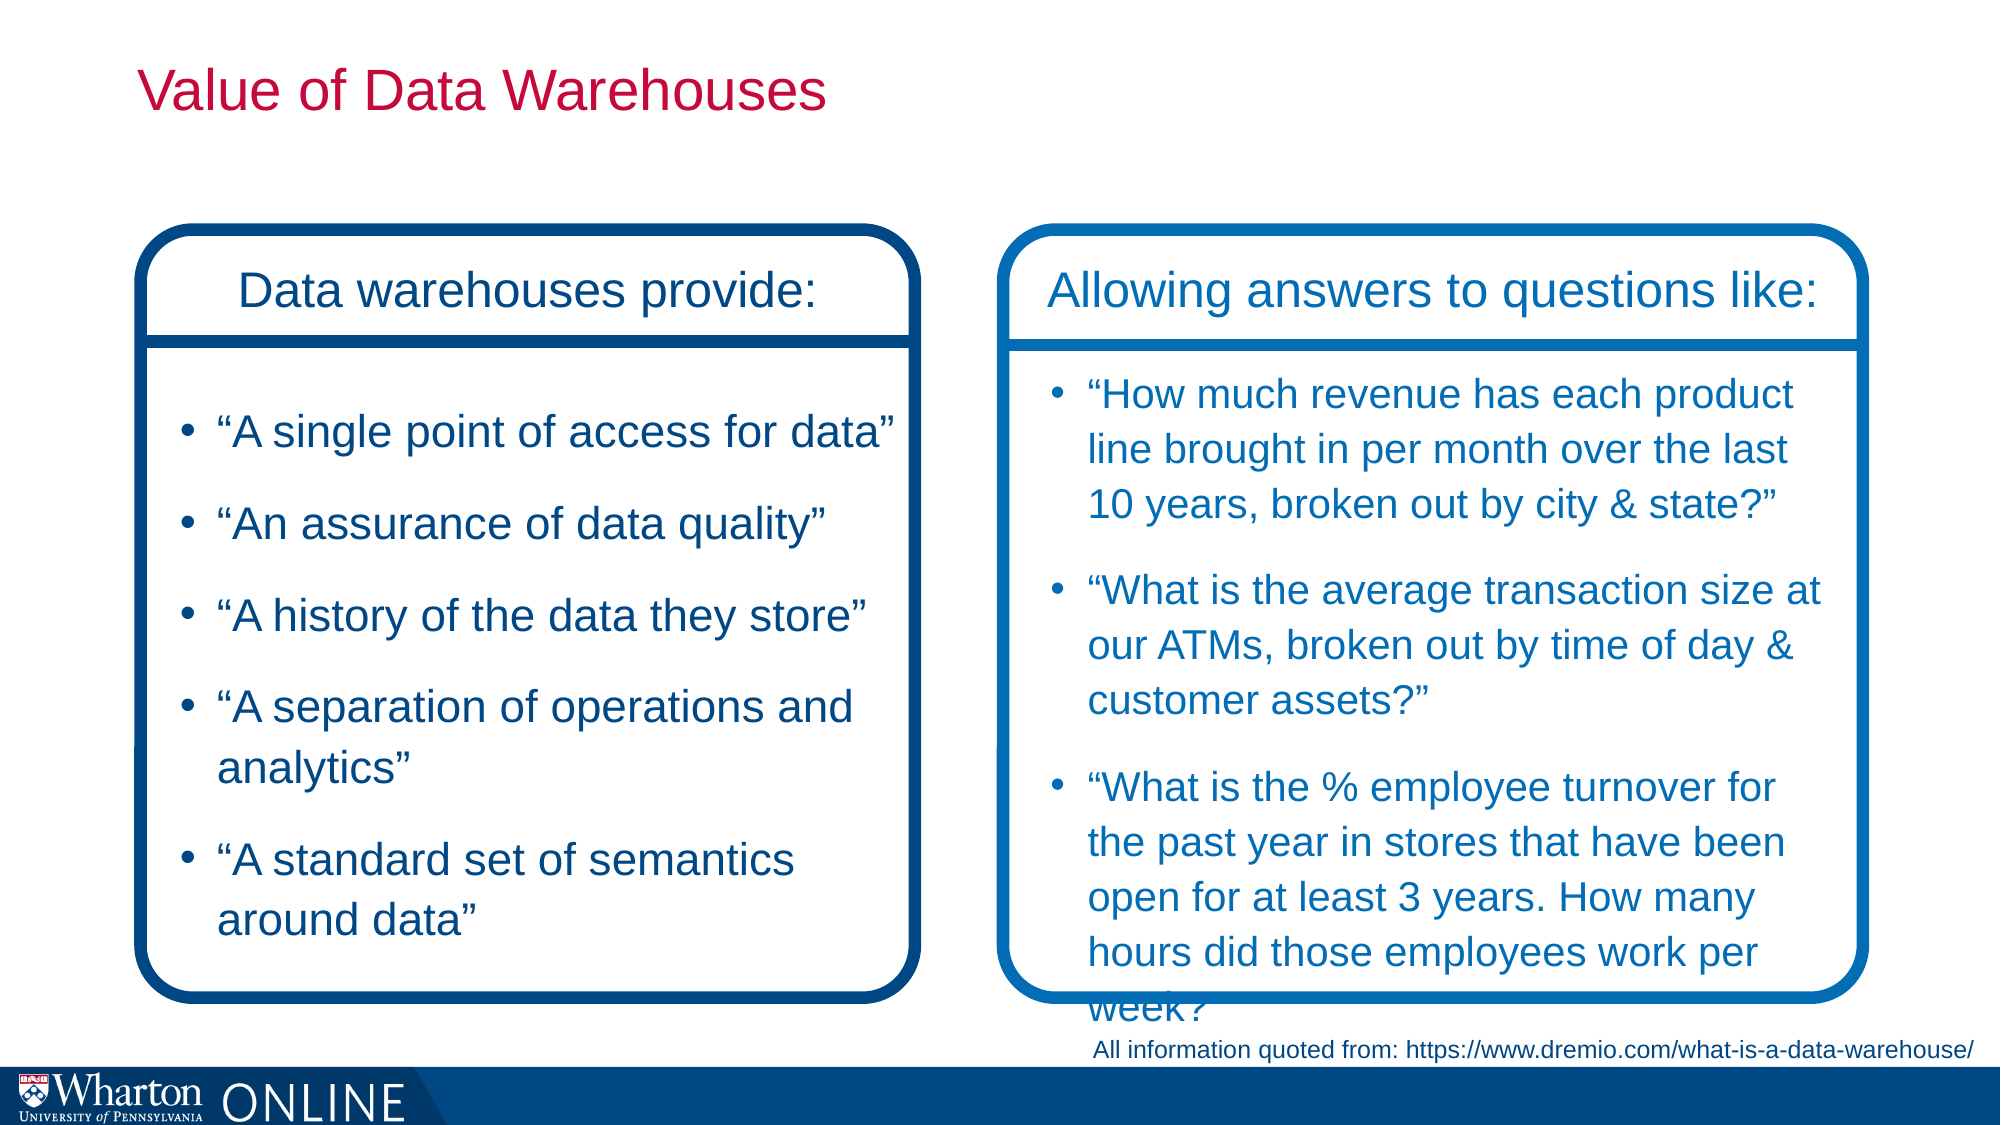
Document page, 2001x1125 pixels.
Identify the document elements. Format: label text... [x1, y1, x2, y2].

text_box [1003, 231, 1040, 339]
text_box [140, 349, 915, 973]
text_box [140, 229, 915, 335]
text_box All information quoted from: https://www.dremio.com/what-is-a-data-warehouse/ [1085, 1025, 2000, 1071]
picture [19, 1072, 404, 1124]
text_box “A single point of access for data” “An assurance of data quality” “A history of the data they store” “A separation of operations and analytics” “A standard set of semantics around data” [148, 396, 907, 1016]
text_box Allowing answers to questions like: [1040, 226, 1826, 339]
title Value of Data Warehouses [137, 59, 1863, 139]
text_box “How much revenue has each product line brought in per month over the last 10 years, broken out by city & state?” “What is the average transaction size at our ATMs, broken out by time of day & customer assets?” “What is the % employee turnover for the past year in stores that have been open for at least 3 years. How many hours did those employees work per week?” [1019, 361, 1839, 1036]
text_box [1002, 352, 1863, 990]
text_box [1826, 232, 1863, 339]
